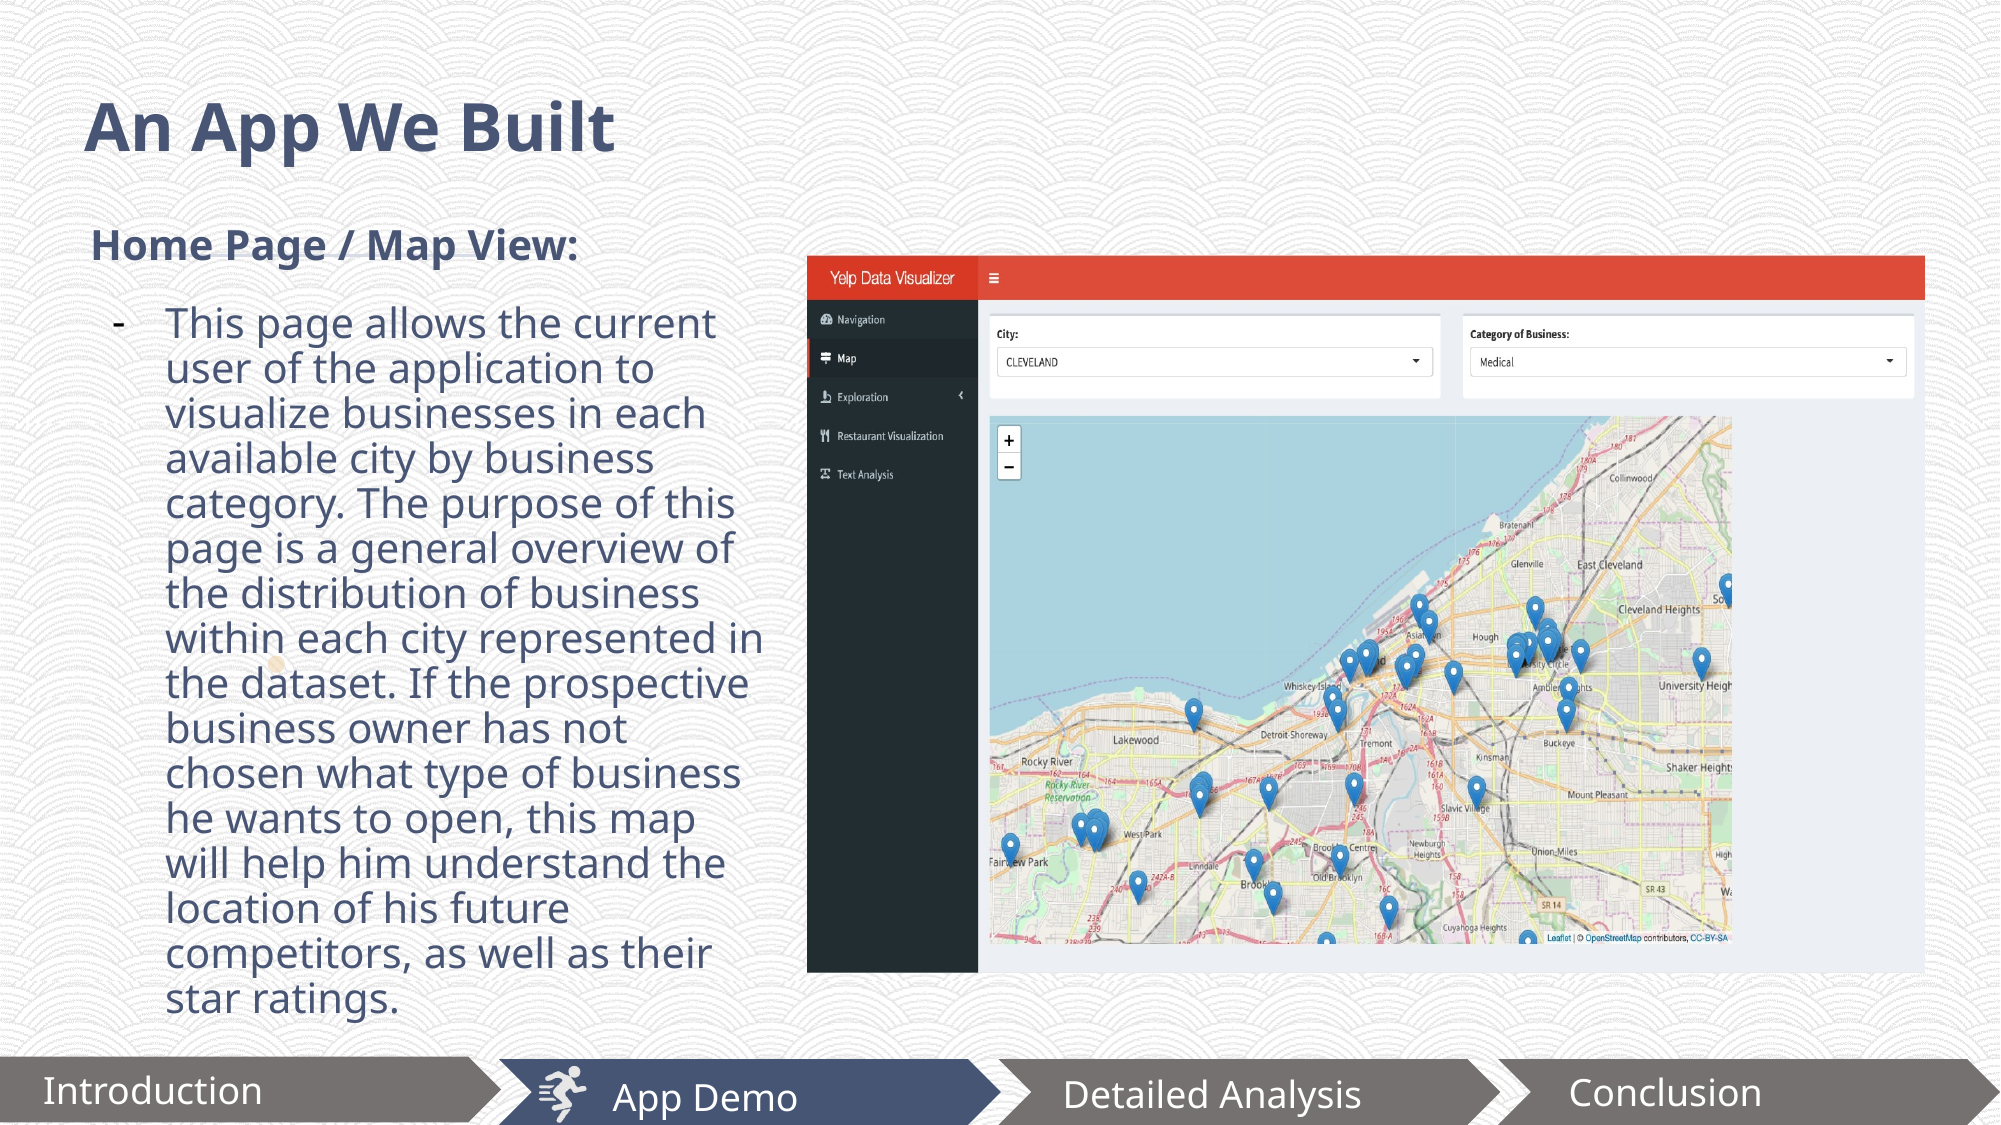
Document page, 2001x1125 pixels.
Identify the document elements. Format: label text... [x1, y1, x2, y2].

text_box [998, 1059, 1497, 1125]
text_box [1497, 1059, 2000, 1125]
text_box Home Page / Map View: This page allows the current user of the application to visualize businesses in each available city by business category. The purpose of this page is a general overview of the distribution of business within each city represented in the dataset. If the prospective business owner has not chosen what type of business he wants to open, this map will help him understand the location of his future competitors, as well as their star ratings. [75, 209, 780, 1125]
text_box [498, 1059, 998, 1125]
text_box An App We Built [69, 53, 699, 172]
text_box Introduction [0, 1055, 75, 1124]
picture [529, 1061, 596, 1125]
picture [0, 0, 2001, 1125]
